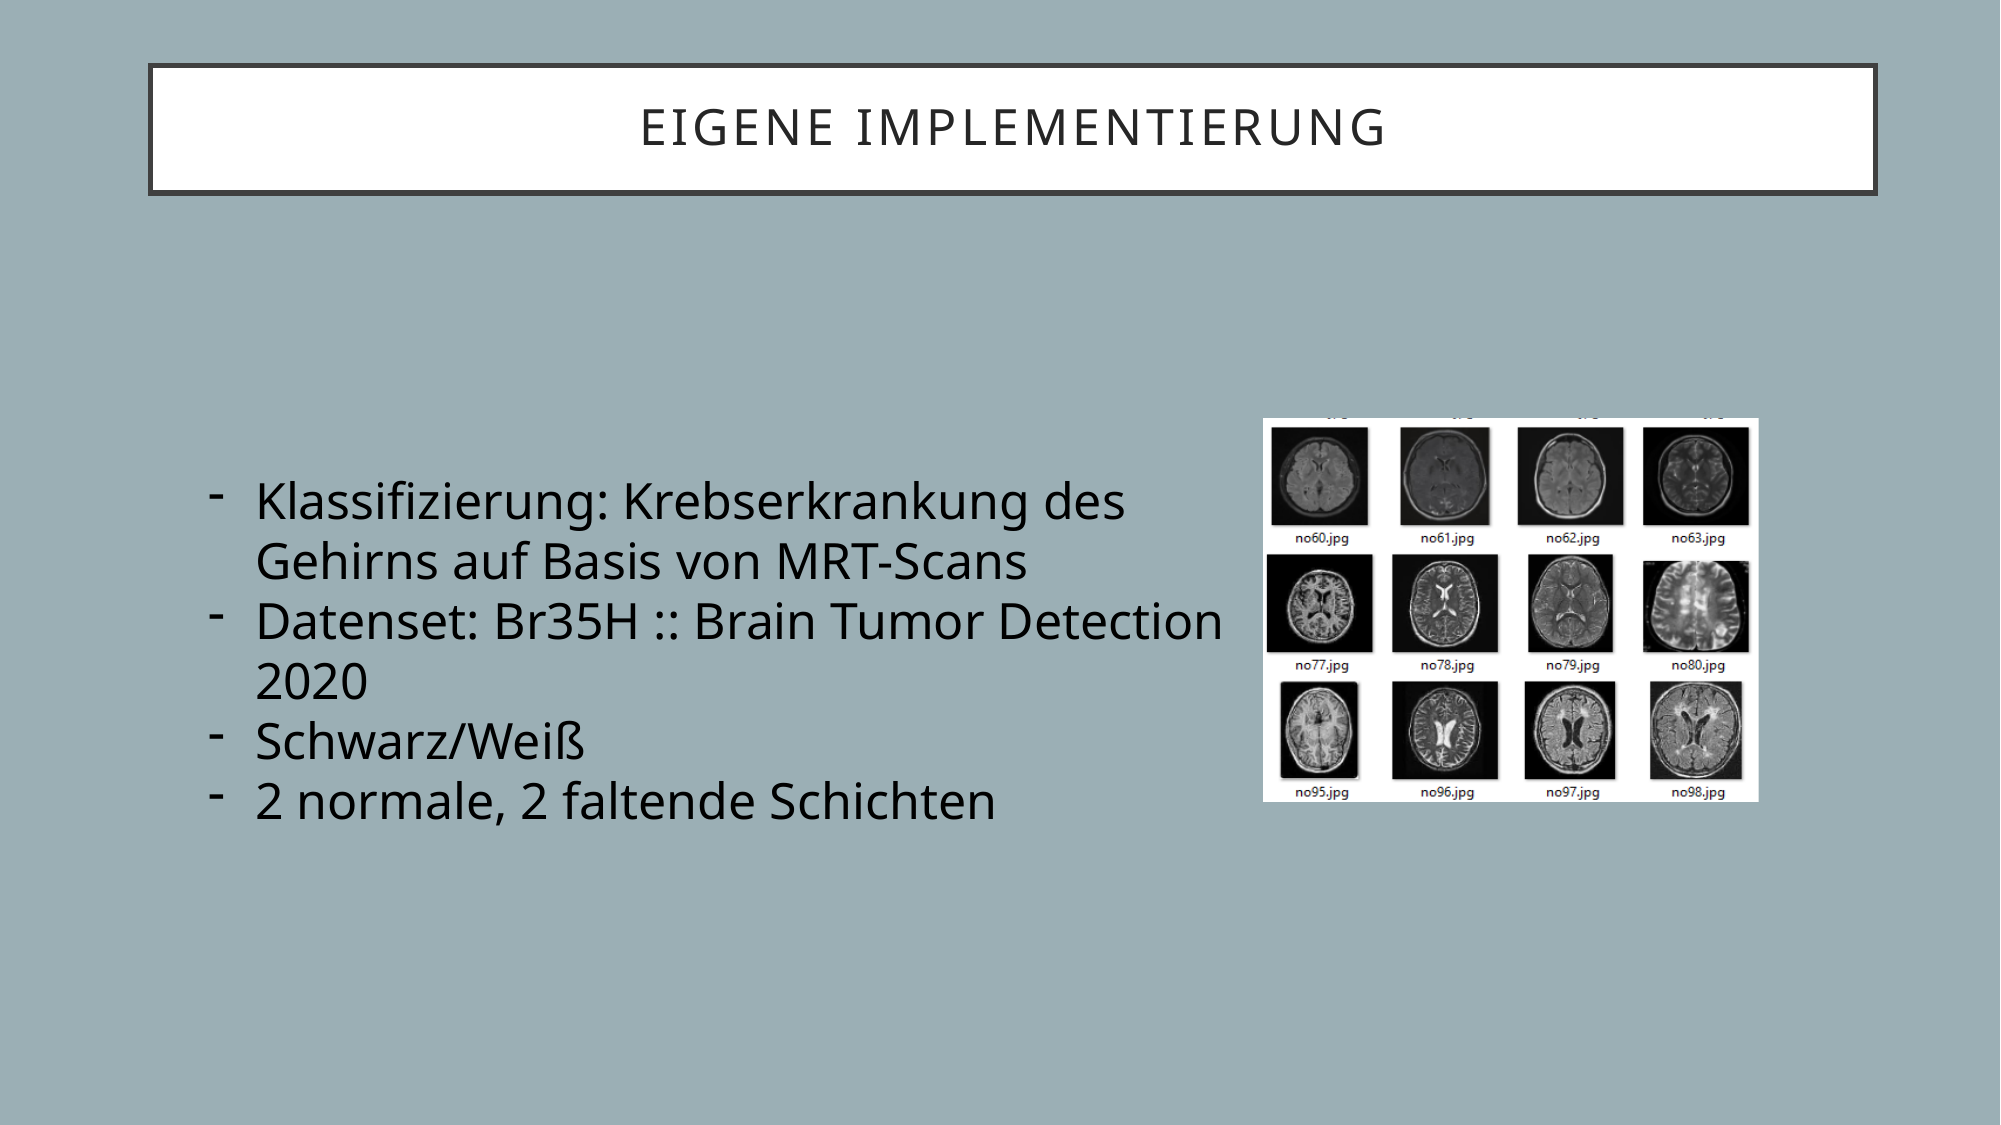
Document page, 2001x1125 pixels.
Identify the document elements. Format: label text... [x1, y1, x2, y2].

text_box Klassifizierung: Krebserkrankung des Gehirns auf Basis von MRT-Scans Datenset: Br35H :: Brain Tumor Detection 2020 Schwarz/Weiß 2 normale, 2 faltende Schichten [193, 461, 1263, 897]
text_box Eigene Implementierung [150, 65, 1876, 193]
picture [1262, 418, 1759, 802]
